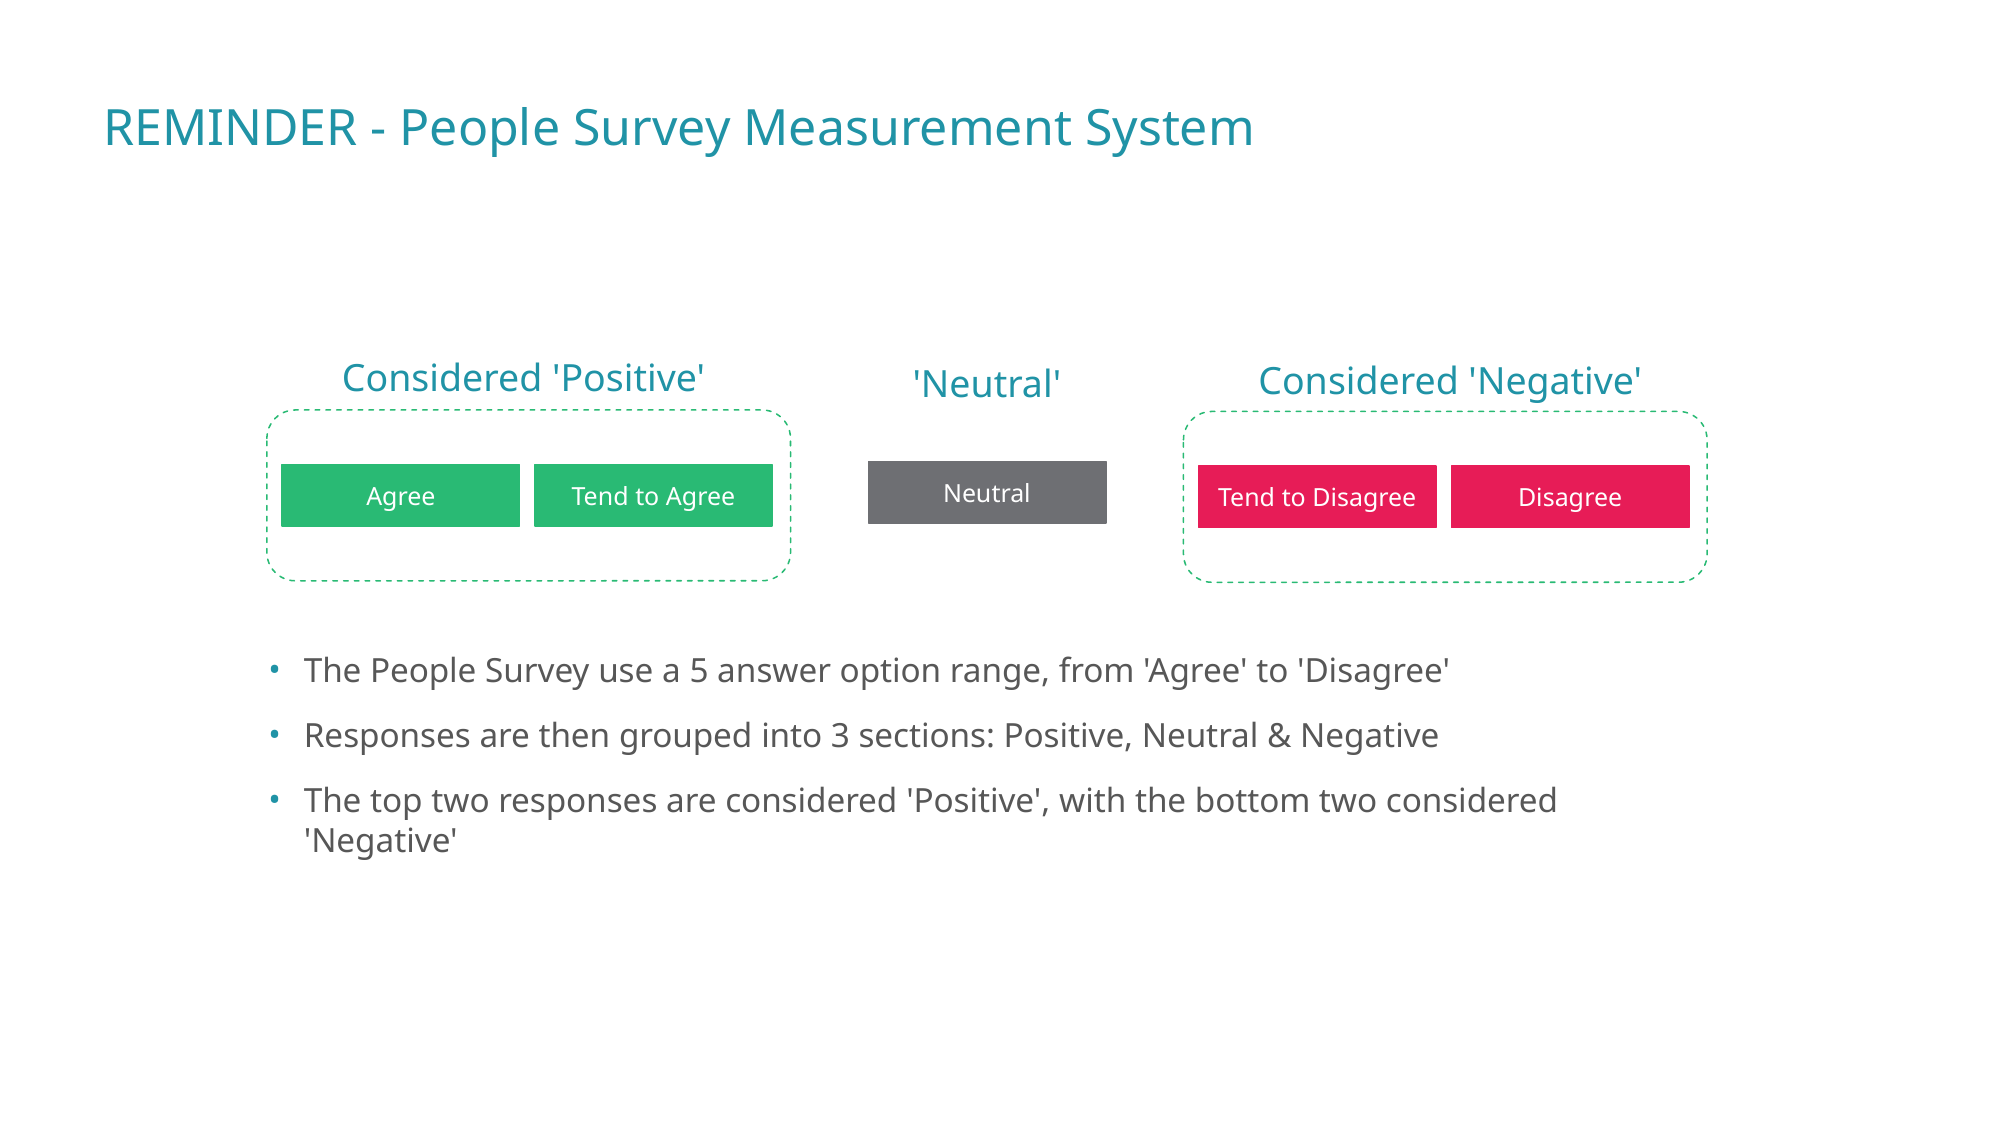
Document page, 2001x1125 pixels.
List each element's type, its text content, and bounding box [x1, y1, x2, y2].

text_box The People Survey use a 5 answer option range, from 'Agree' to 'Disagree' Responses are then grouped into 3 sections: Positive, Neutral & Negative The top two responses are considered 'Positive', with the bottom two considered 'Negative' [250, 648, 1708, 925]
text_box Considered 'Negative' [1133, 342, 1768, 417]
text_box 'Neutral' [790, 345, 1184, 420]
text_box [1182, 410, 1709, 584]
text_box Agree [281, 464, 520, 527]
text_box Disagree [1450, 465, 1690, 528]
text_box Considered 'Positive' [206, 342, 841, 411]
text_box Tend to Disagree [1198, 465, 1437, 528]
text_box [265, 411, 792, 582]
title REMINDER - People Survey Measurement System [103, 102, 1897, 157]
text_box Neutral [867, 461, 1107, 524]
text_box Tend to Agree [534, 464, 773, 527]
